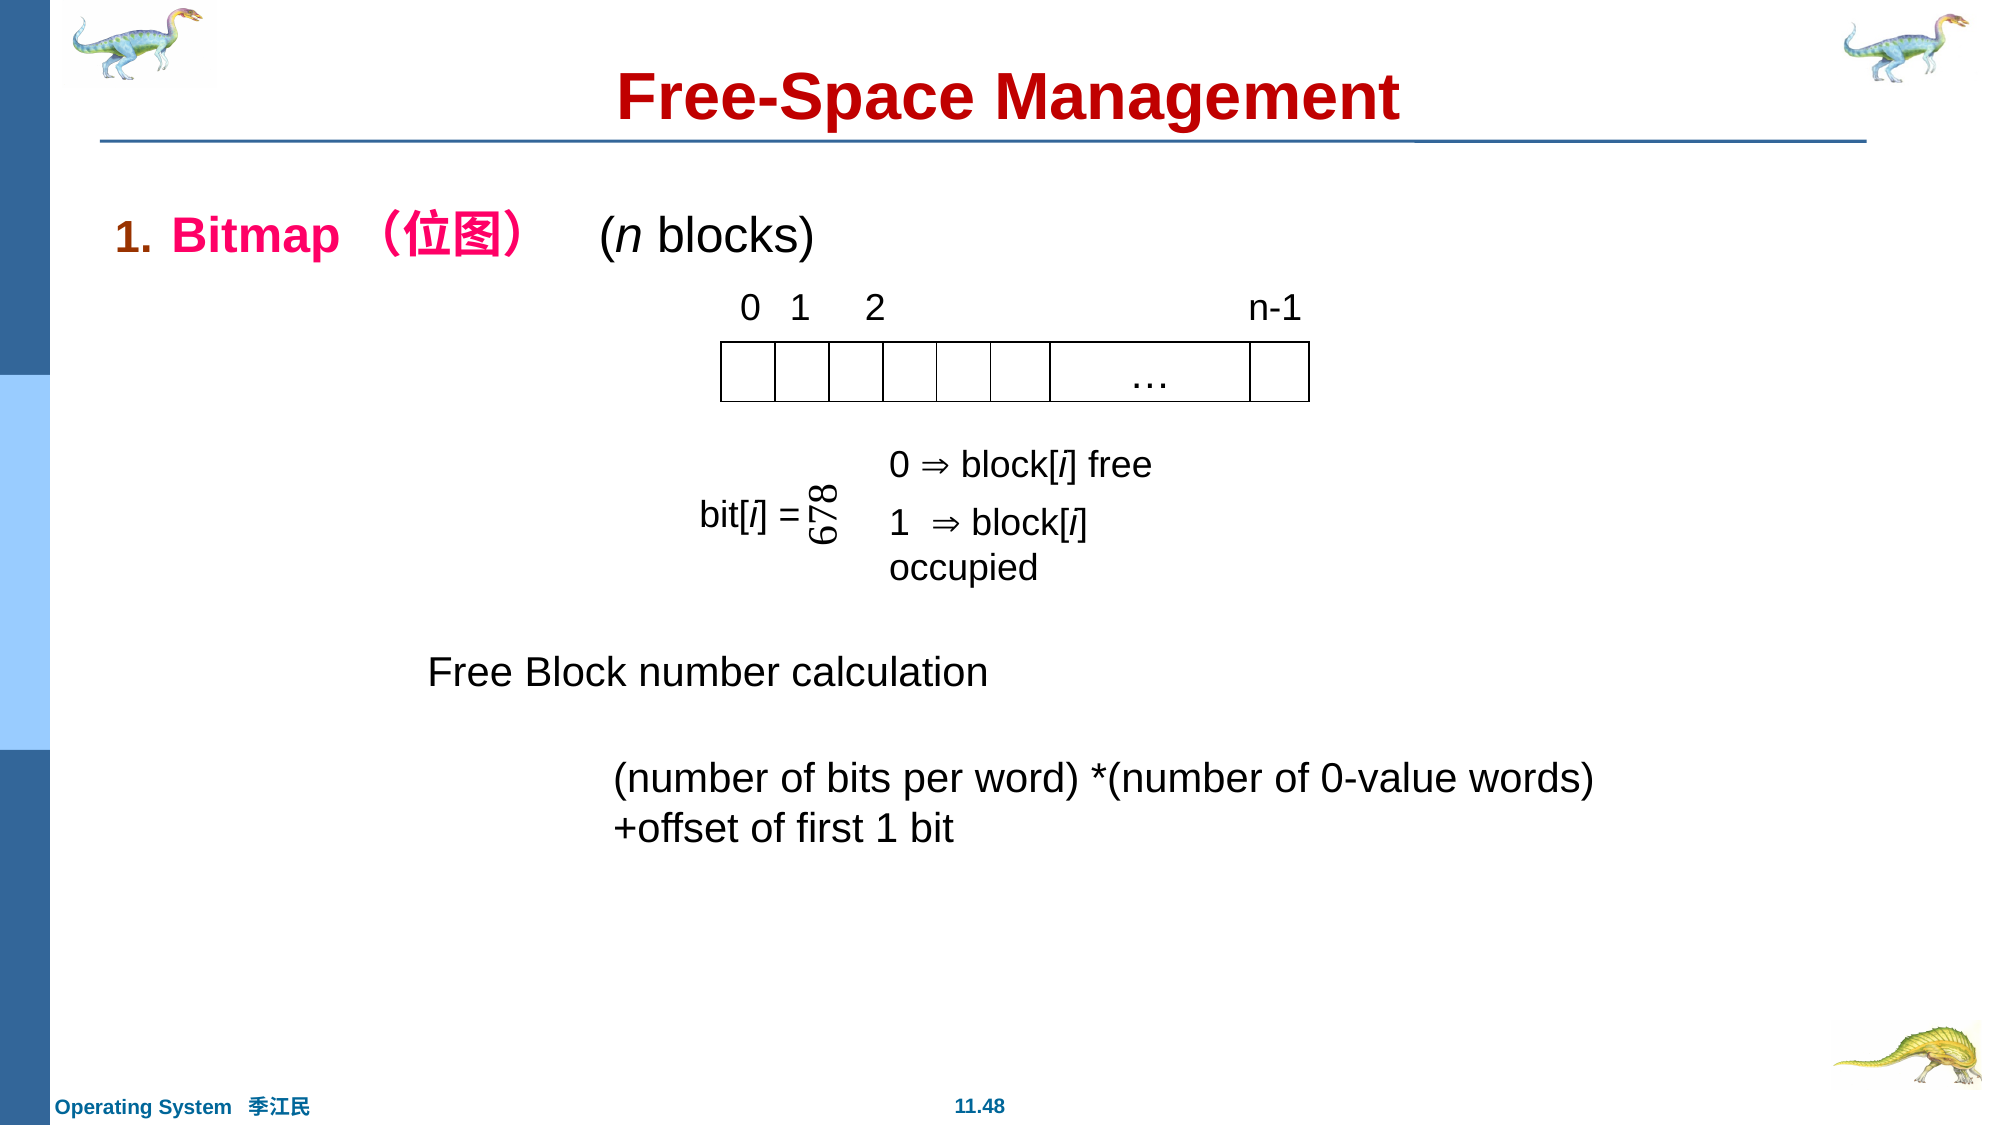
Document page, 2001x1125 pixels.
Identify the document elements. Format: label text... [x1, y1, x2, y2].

text_box [882, 342, 936, 402]
text_box [774, 342, 828, 402]
text_box 2 [850, 275, 901, 335]
list Bitmap（位图） (n blocks) [99, 194, 1900, 938]
text_box  [787, 469, 853, 562]
text_box Free Block number calculation [412, 637, 1566, 712]
picture [1837, 12, 1988, 94]
text_box 0  block[i] free 1  block[i] occupied [874, 455, 1247, 573]
text_box [721, 342, 774, 402]
text_box n-1 [1233, 275, 1318, 335]
picture [1831, 1020, 1982, 1090]
text_box … [1050, 342, 1250, 402]
text_box 0 [725, 275, 775, 335]
text_box bit[i] = [684, 482, 787, 543]
text_box [936, 342, 990, 402]
text_box [828, 342, 882, 402]
title Free-Space Management [99, 45, 1900, 141]
text_box [990, 342, 1050, 402]
text_box (number of bits per word) *(number of 0-value words) +offset of first 1 bit [598, 742, 1628, 858]
picture [62, 0, 217, 88]
text_box [1250, 342, 1310, 402]
text_box 1 [775, 275, 826, 335]
